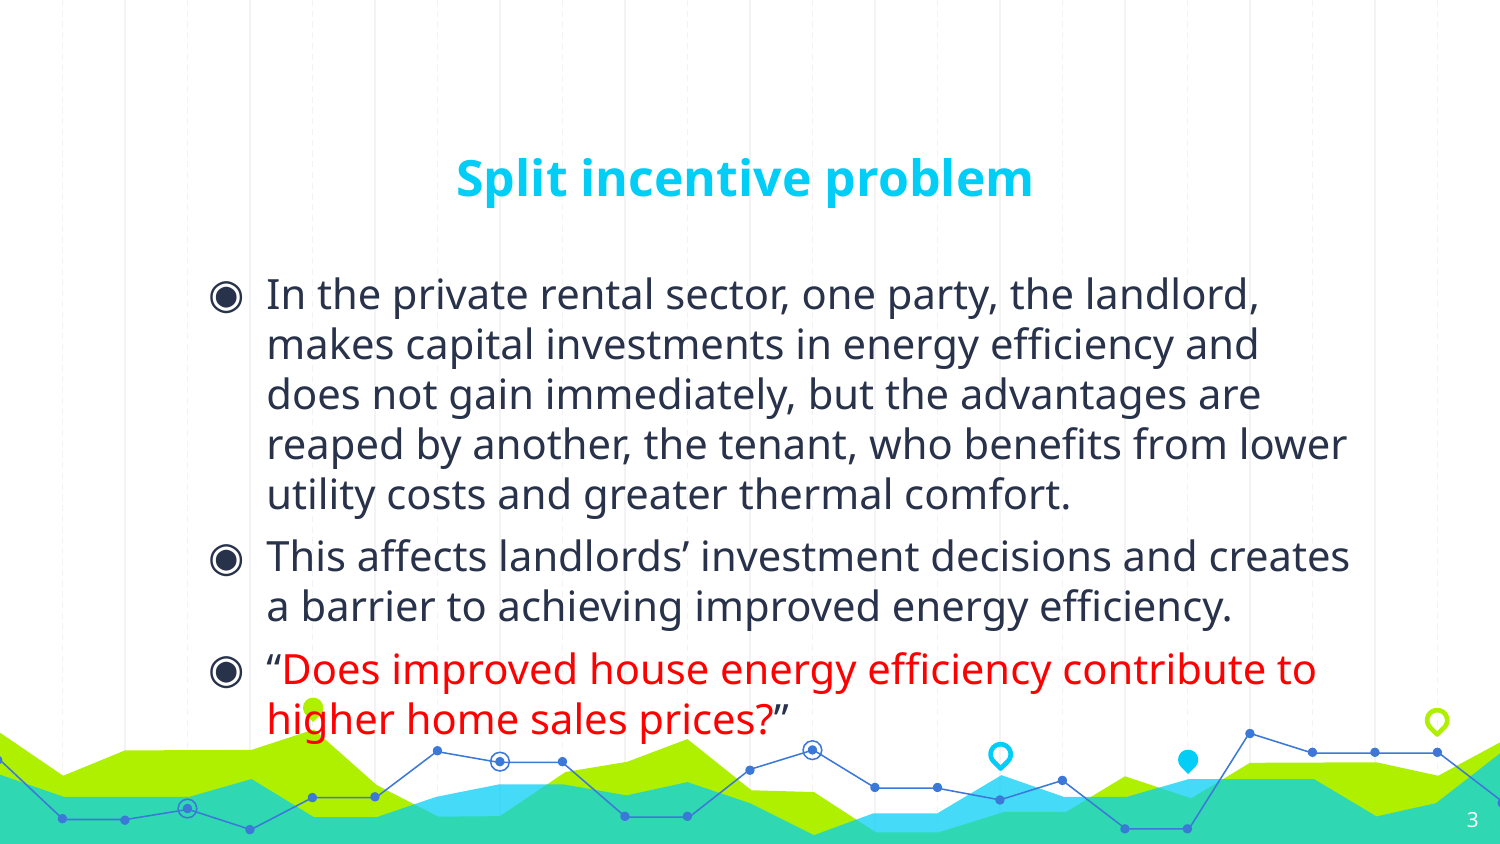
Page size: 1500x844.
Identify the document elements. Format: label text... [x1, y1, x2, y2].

slide_number 3 [1403, 791, 1494, 844]
list In the private rental sector, one party, the landlord, makes capital investments in energy efficiency and does not gain immediately, but the advantages are reaped by another, the tenant, who benefits from lower utility costs and greater thermal comfort. This affects landlords’ investment decisions and creates a barrier to achieving improved energy efficiency. “Does improved house energy efficiency contribute to higher home sales prices?” [176, 252, 1374, 767]
title Split incentive problem [171, 103, 1320, 222]
